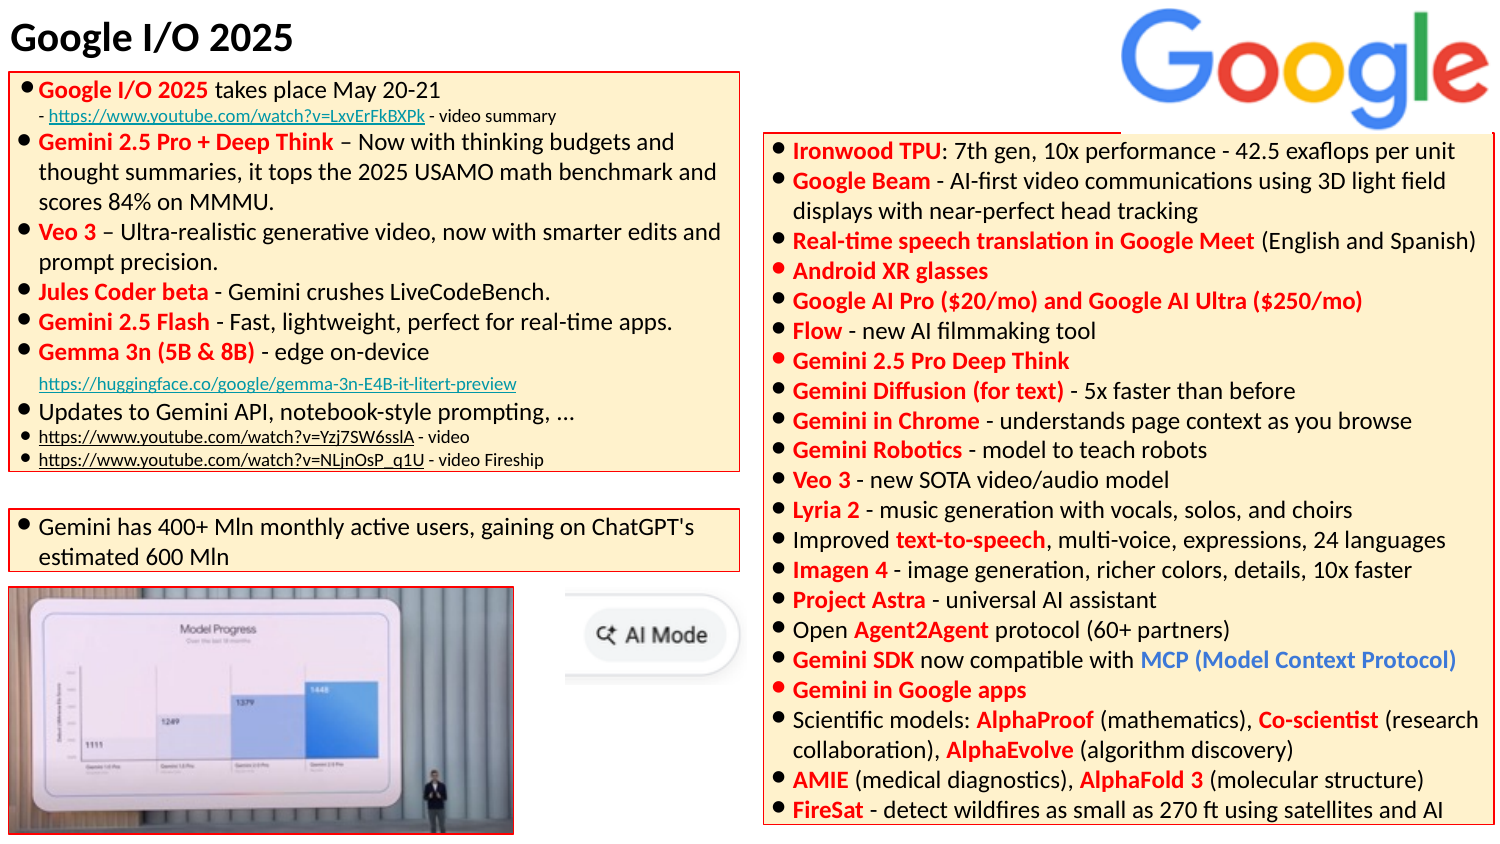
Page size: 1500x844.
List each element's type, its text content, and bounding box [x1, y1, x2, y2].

text_box Gemini has 400+ Mln monthly active users, gaining on ChatGPT's estimated 600 Mln [8, 508, 740, 572]
picture [8, 587, 513, 834]
picture [565, 587, 748, 685]
text_box Google I/O 2025 takes place May 20-21 - https://www.youtube.com/watch?v=LxvErFkBXPk - video summary Gemini 2.5 Pro + Deep Think – Now with thinking budgets and thought summaries, it tops the 2025 USAMO math benchmark and scores 84% on MMMU. Veo 3 – Ultra-realistic generative video, now with smarter edits and prompt precision. Jules Coder beta - Gemini crushes LiveCodeBench. Gemini 2.5 Flash - Fast, lightweight, perfect for real-time apps. Gemma 3n (5B & 8B) - edge on-device https://huggingface.co/google/gemma-3n-E4B-it-litert-preview Updates to Gemini API, notebook-style prompting, ... https://www.youtube.com/watch?v=Yzj7SW6sslA - video https://www.youtube.com/watch?v=NLjnOsP_q1U - video Fireship [8, 71, 740, 472]
text_box Google I/O 2025 [8, 8, 409, 62]
text_box Ironwood TPU: 7th gen, 10x performance - 42.5 exaflops per unit Google Beam - AI-first video communications using 3D light field displays with near-perfect head tracking Real-time speech translation in Google Meet (English and Spanish) Android XR glasses Google AI Pro ($20/mo) and Google AI Ultra ($250/mo) Flow - new AI filmmaking tool Gemini 2.5 Pro Deep Think Gemini Diffusion (for text) - 5x faster than before Gemini in Chrome - understands page context as you browse Gemini Robotics - model to teach robots Veo 3 - new SOTA video/audio model Lyria 2 - music generation with vocals, solos, and choirs Improved text-to-speech, multi-voice, expressions, 24 languages Imagen 4 - image generation, richer colors, details, 10x faster Project Astra - universal AI assistant Open Agent2Agent protocol (60+ partners) Gemini SDK now compatible with MCP (Model Context Protocol) Gemini in Google apps Scientific models: AlphaProof (mathematics), Co-scientist (research collaboration), AlphaEvolve (algorithm discovery) AMIE (medical diagnostics), AlphaFold 3 (molecular structure) FireSat - detect wildfires as small as 270 ft using satellites and AI [763, 133, 1494, 825]
picture [1121, 8, 1492, 134]
